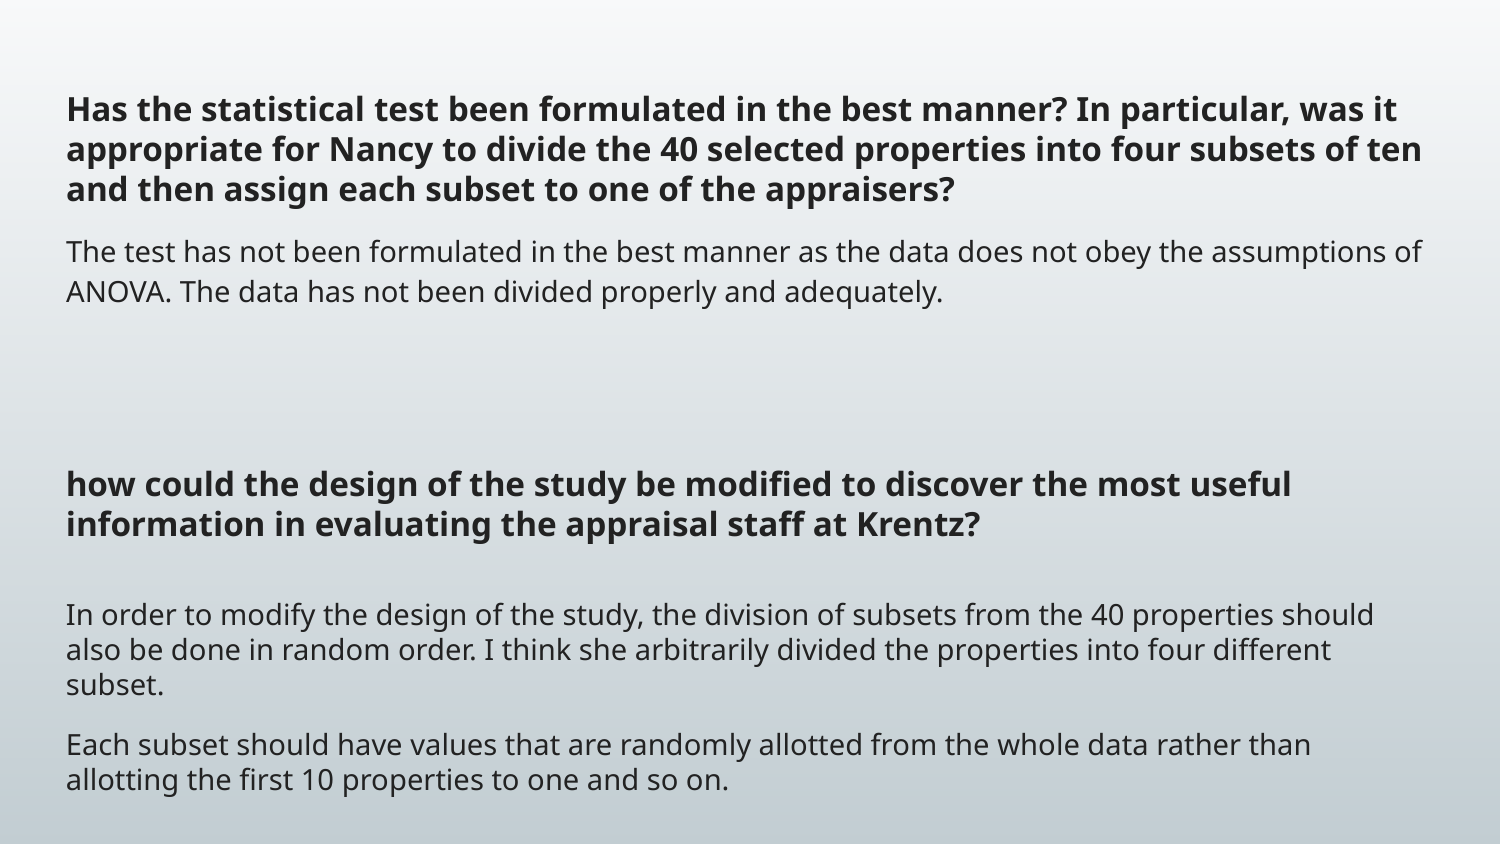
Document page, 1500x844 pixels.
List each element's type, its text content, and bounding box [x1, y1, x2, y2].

text_box how could the design of the study be modified to discover the most useful information in evaluating the appraisal staff at Krentz? [51, 455, 1449, 551]
text_box In order to modify the design of the study, the division of subsets from the 40 properties should also be done in random order. I think she arbitrarily divided the properties into four different subset. Each subset should have values that are randomly allotted from the whole data rather than allotting the first 10 properties to one and so on. [51, 589, 1449, 804]
list The test has not been formulated in the best manner as the data does not obey the assumptions of ANOVA. The data has not been divided properly and adequately. [51, 212, 1449, 358]
title Has the statistical test been formulated in the best manner? In particular, was it appropriate for Nancy to divide the 40 selected properties into four subsets of ten and then assign each subset to one of the appraisers? [51, 72, 1449, 212]
text_box [0, 0, 1500, 844]
